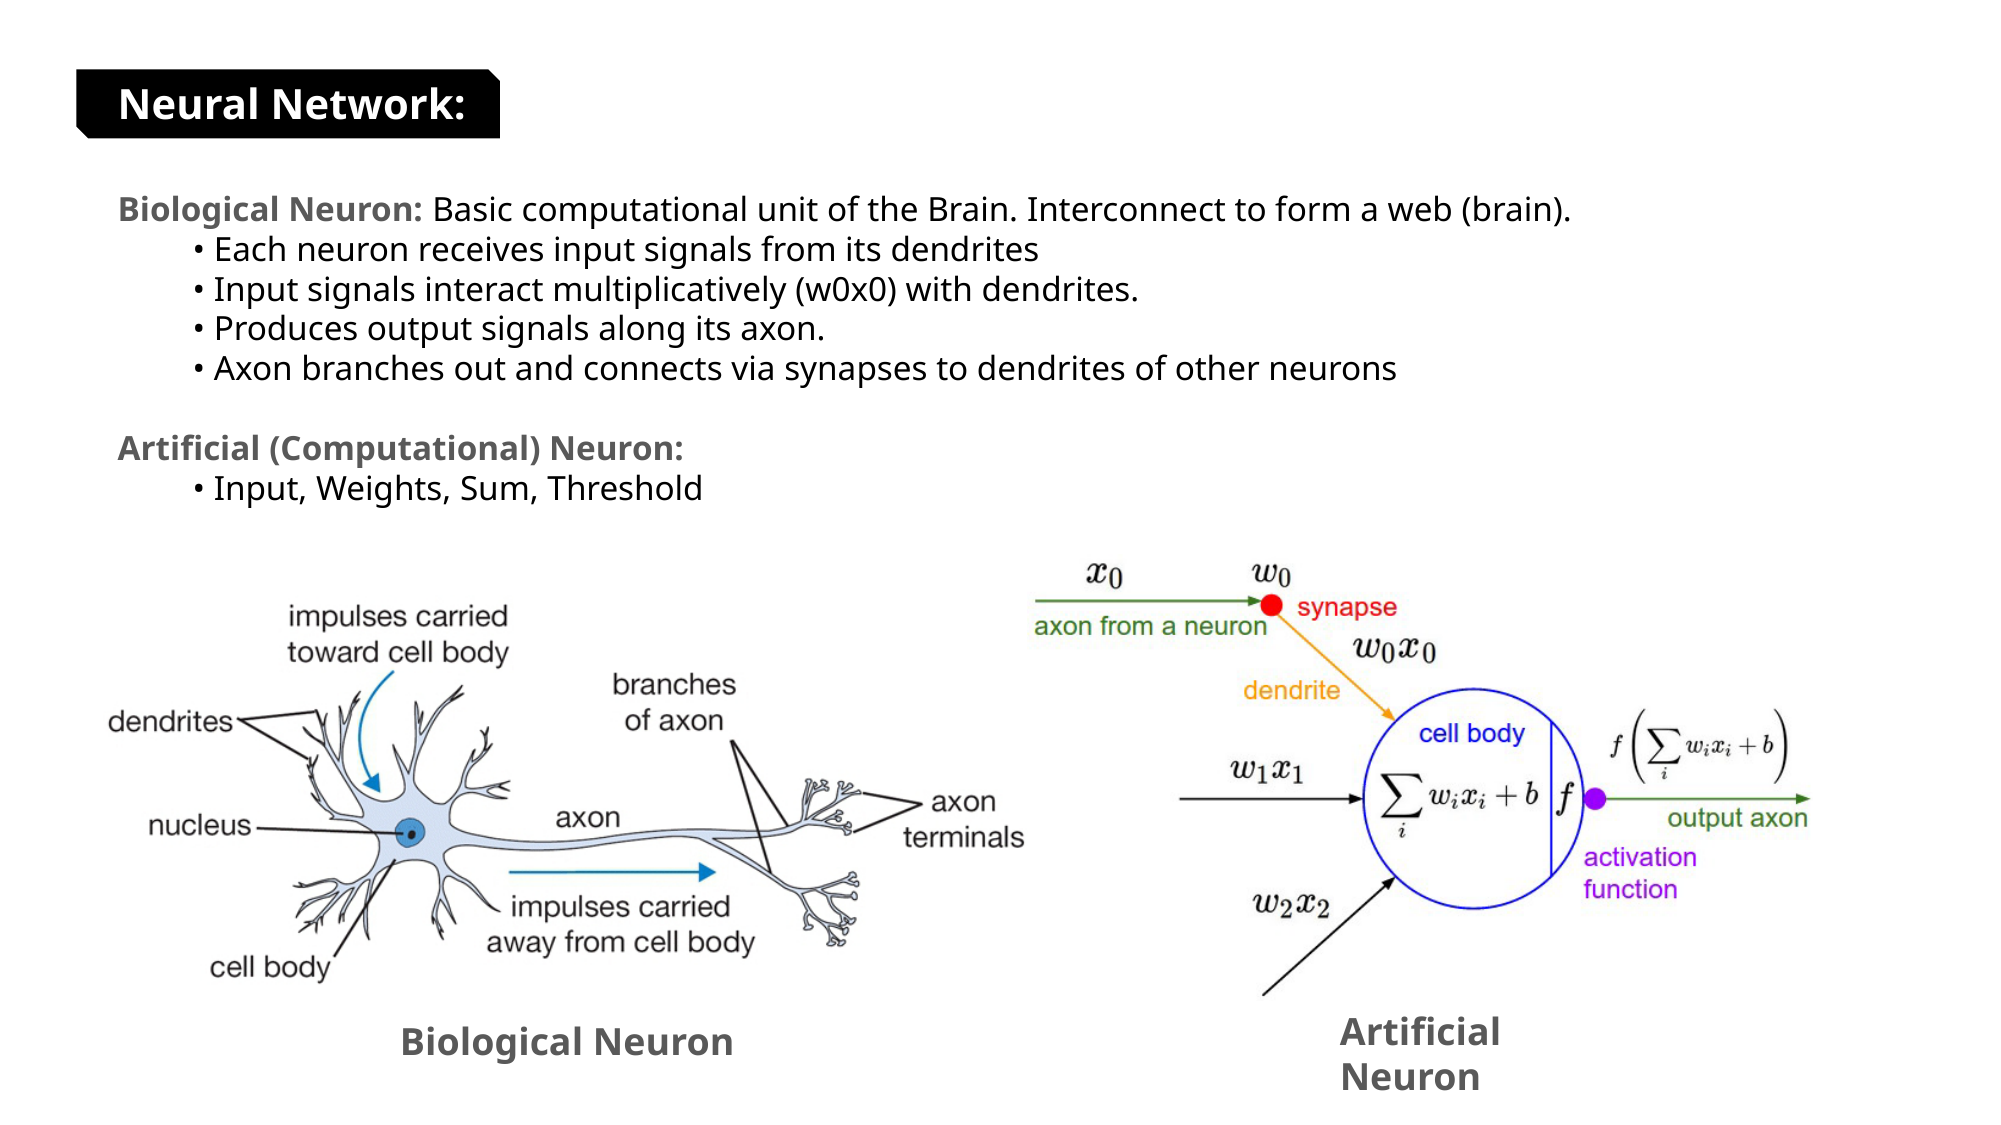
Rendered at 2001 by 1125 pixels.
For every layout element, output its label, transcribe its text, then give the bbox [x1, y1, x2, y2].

text_box [76, 69, 489, 139]
picture [103, 554, 1813, 1001]
text_box Biological Neuron [385, 1010, 764, 1070]
text_box Neural Network: Biological Neuron: Basic computational unit of the Brain. Interconnect to form a web (brain). • Each neuron receives input signals from its dendrites • Input signals interact multiplicatively (w0x0) with dendrites. • Produces output signals along its axon. • Axon branches out and connects via synapses to dendrites of other neurons Artificial (Computational) Neuron: • Input, Weights, Sum, Threshold [102, 70, 1970, 515]
text_box Artificial Neuron [1325, 1001, 1660, 1106]
